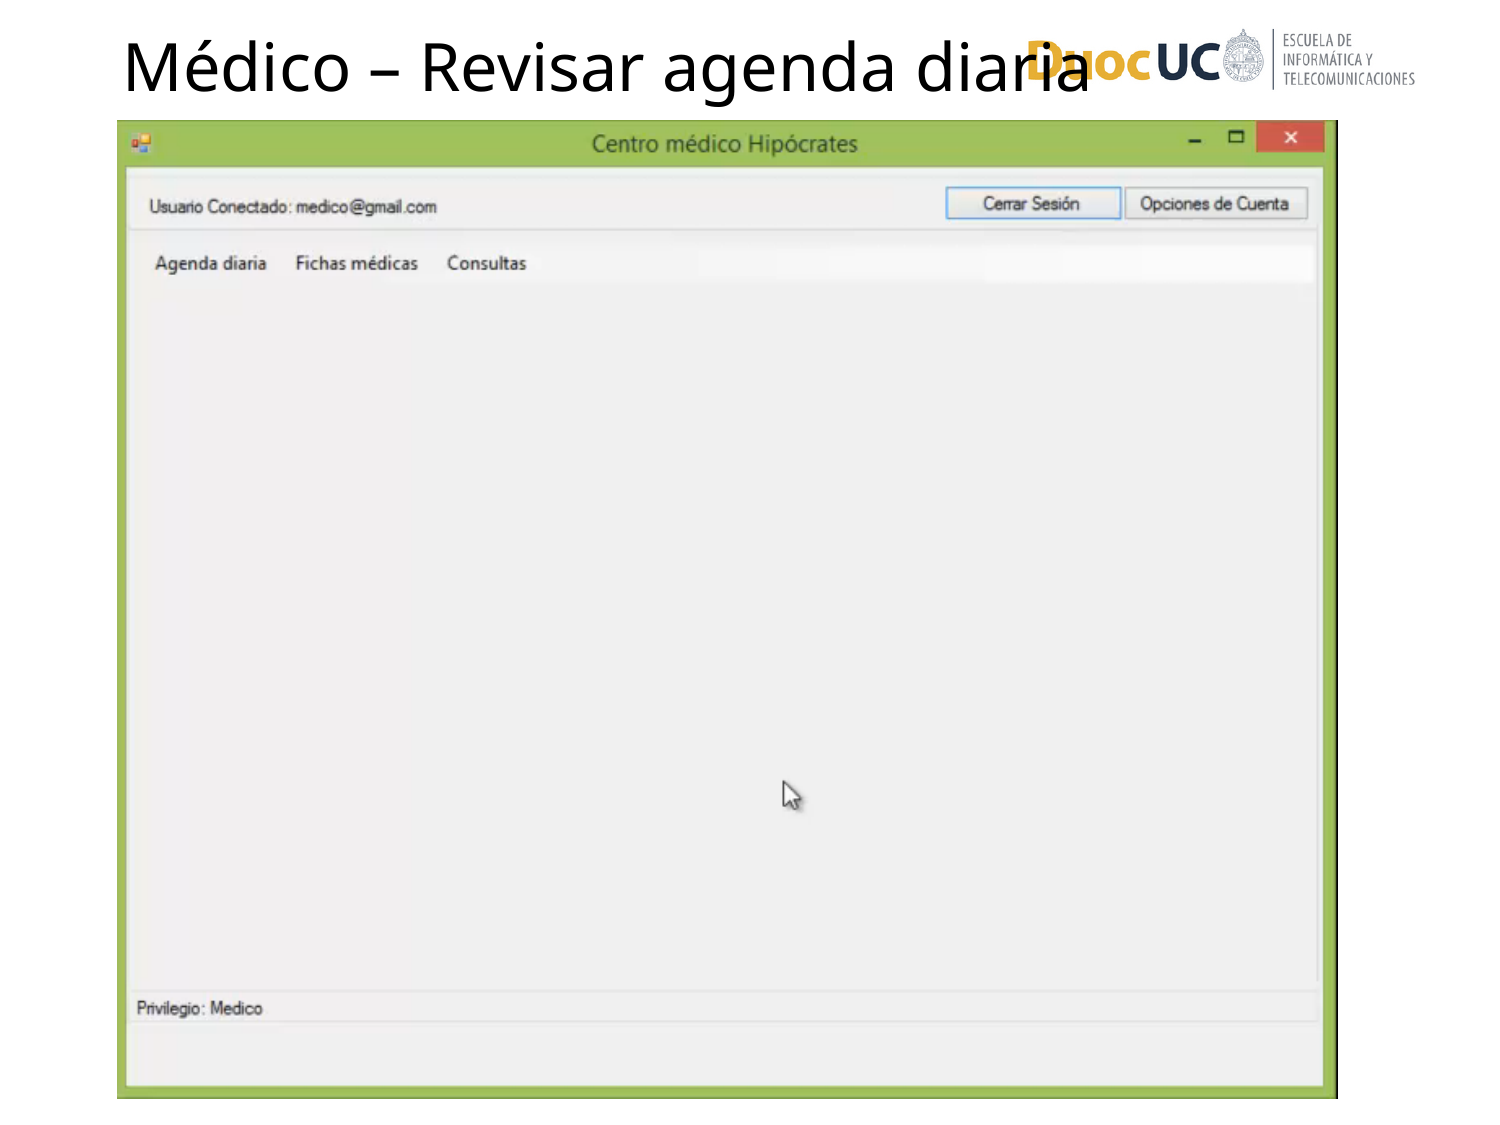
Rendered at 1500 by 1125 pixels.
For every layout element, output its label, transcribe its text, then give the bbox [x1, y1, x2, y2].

title Médico – Revisar agenda diaria [108, 19, 1339, 120]
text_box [116, 119, 1339, 1100]
picture [1018, 19, 1424, 95]
